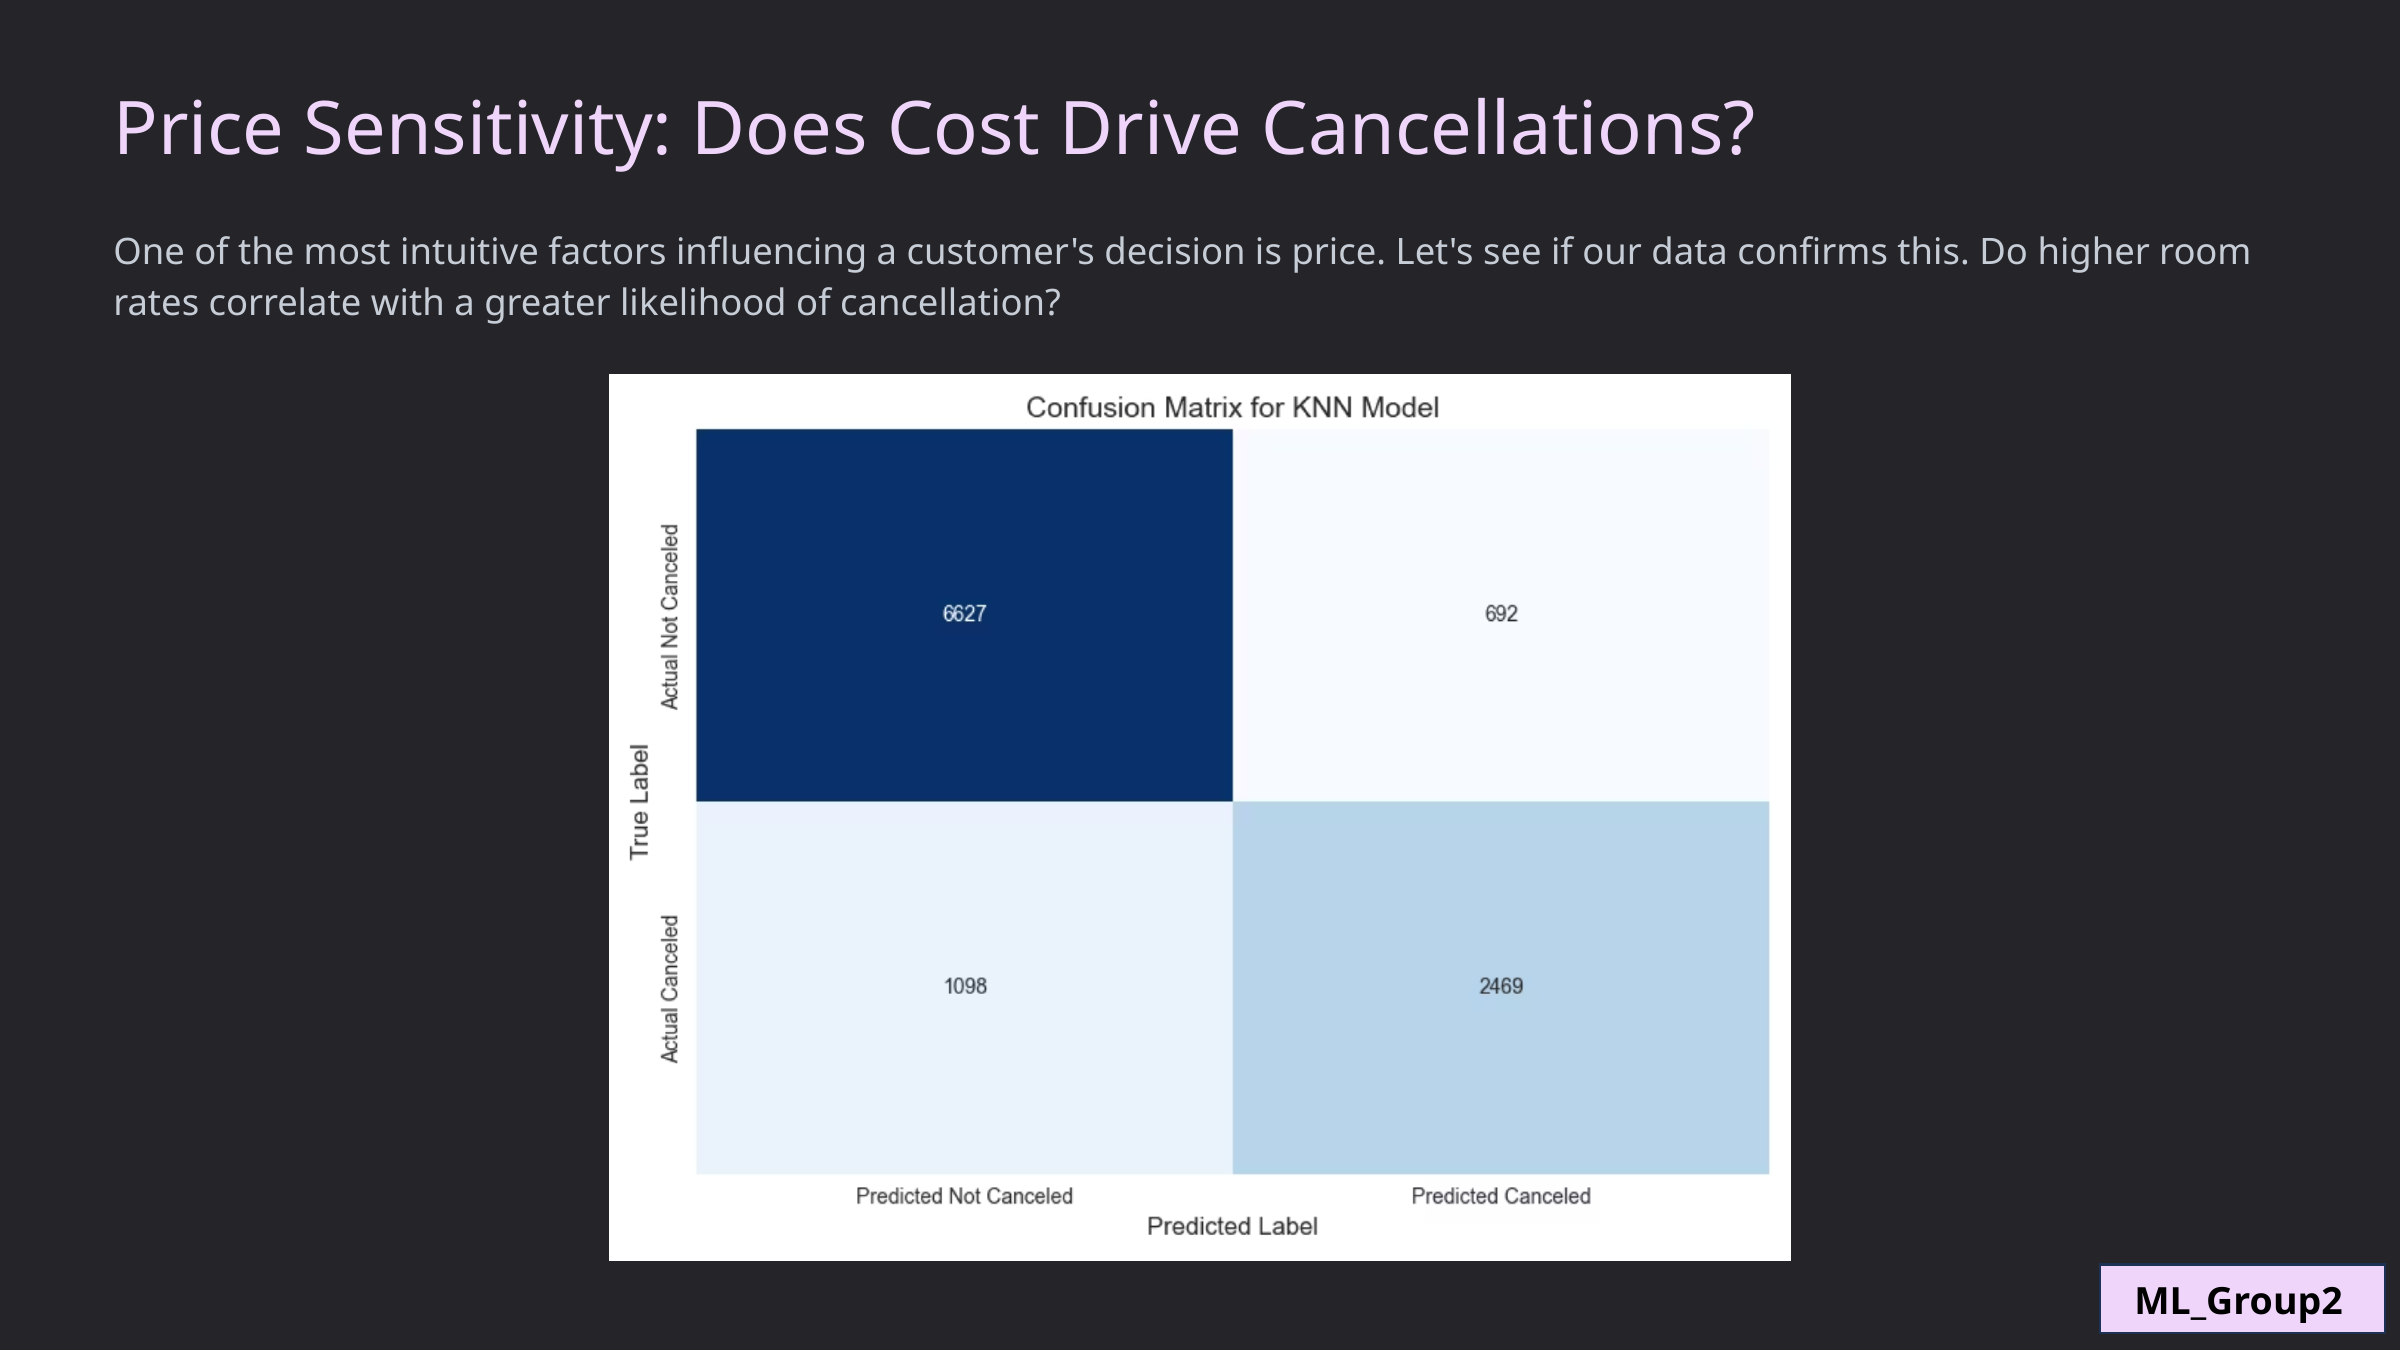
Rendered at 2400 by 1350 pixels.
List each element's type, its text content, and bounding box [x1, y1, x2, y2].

text_box ML_Group2 [1157, 1268, 2358, 1330]
picture [609, 374, 1791, 1261]
text_box Price Sensitivity: Does Cost Drive Cancellations? [113, 89, 1562, 170]
text_box [2099, 1263, 2386, 1334]
text_box One of the most intuitive factors influencing a customer's decision is price. Let's see if our data confirms this. Do higher room rates correlate with a greater likelihood of cancellation? [113, 220, 2287, 325]
picture [2106, 1271, 2389, 1339]
